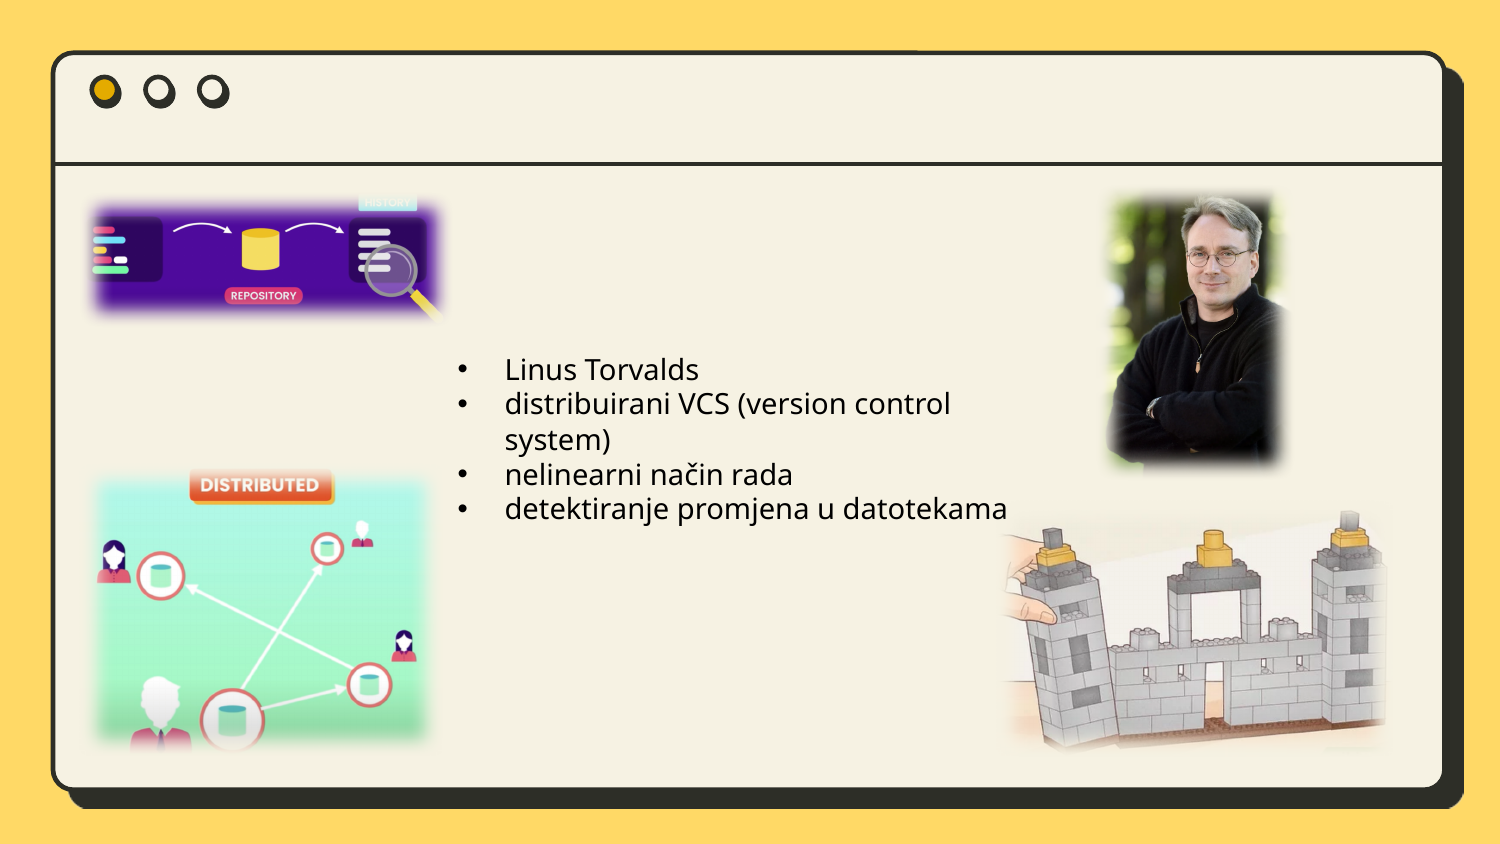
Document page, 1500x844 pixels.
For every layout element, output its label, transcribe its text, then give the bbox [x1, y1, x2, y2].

picture [79, 463, 444, 757]
picture [996, 499, 1395, 757]
picture [1094, 183, 1296, 482]
text_box Linus Torvalds distribuirani VCS (version control system) nelinearni način rada detektiranje promjena u datotekama [442, 343, 1057, 534]
picture [79, 191, 453, 329]
